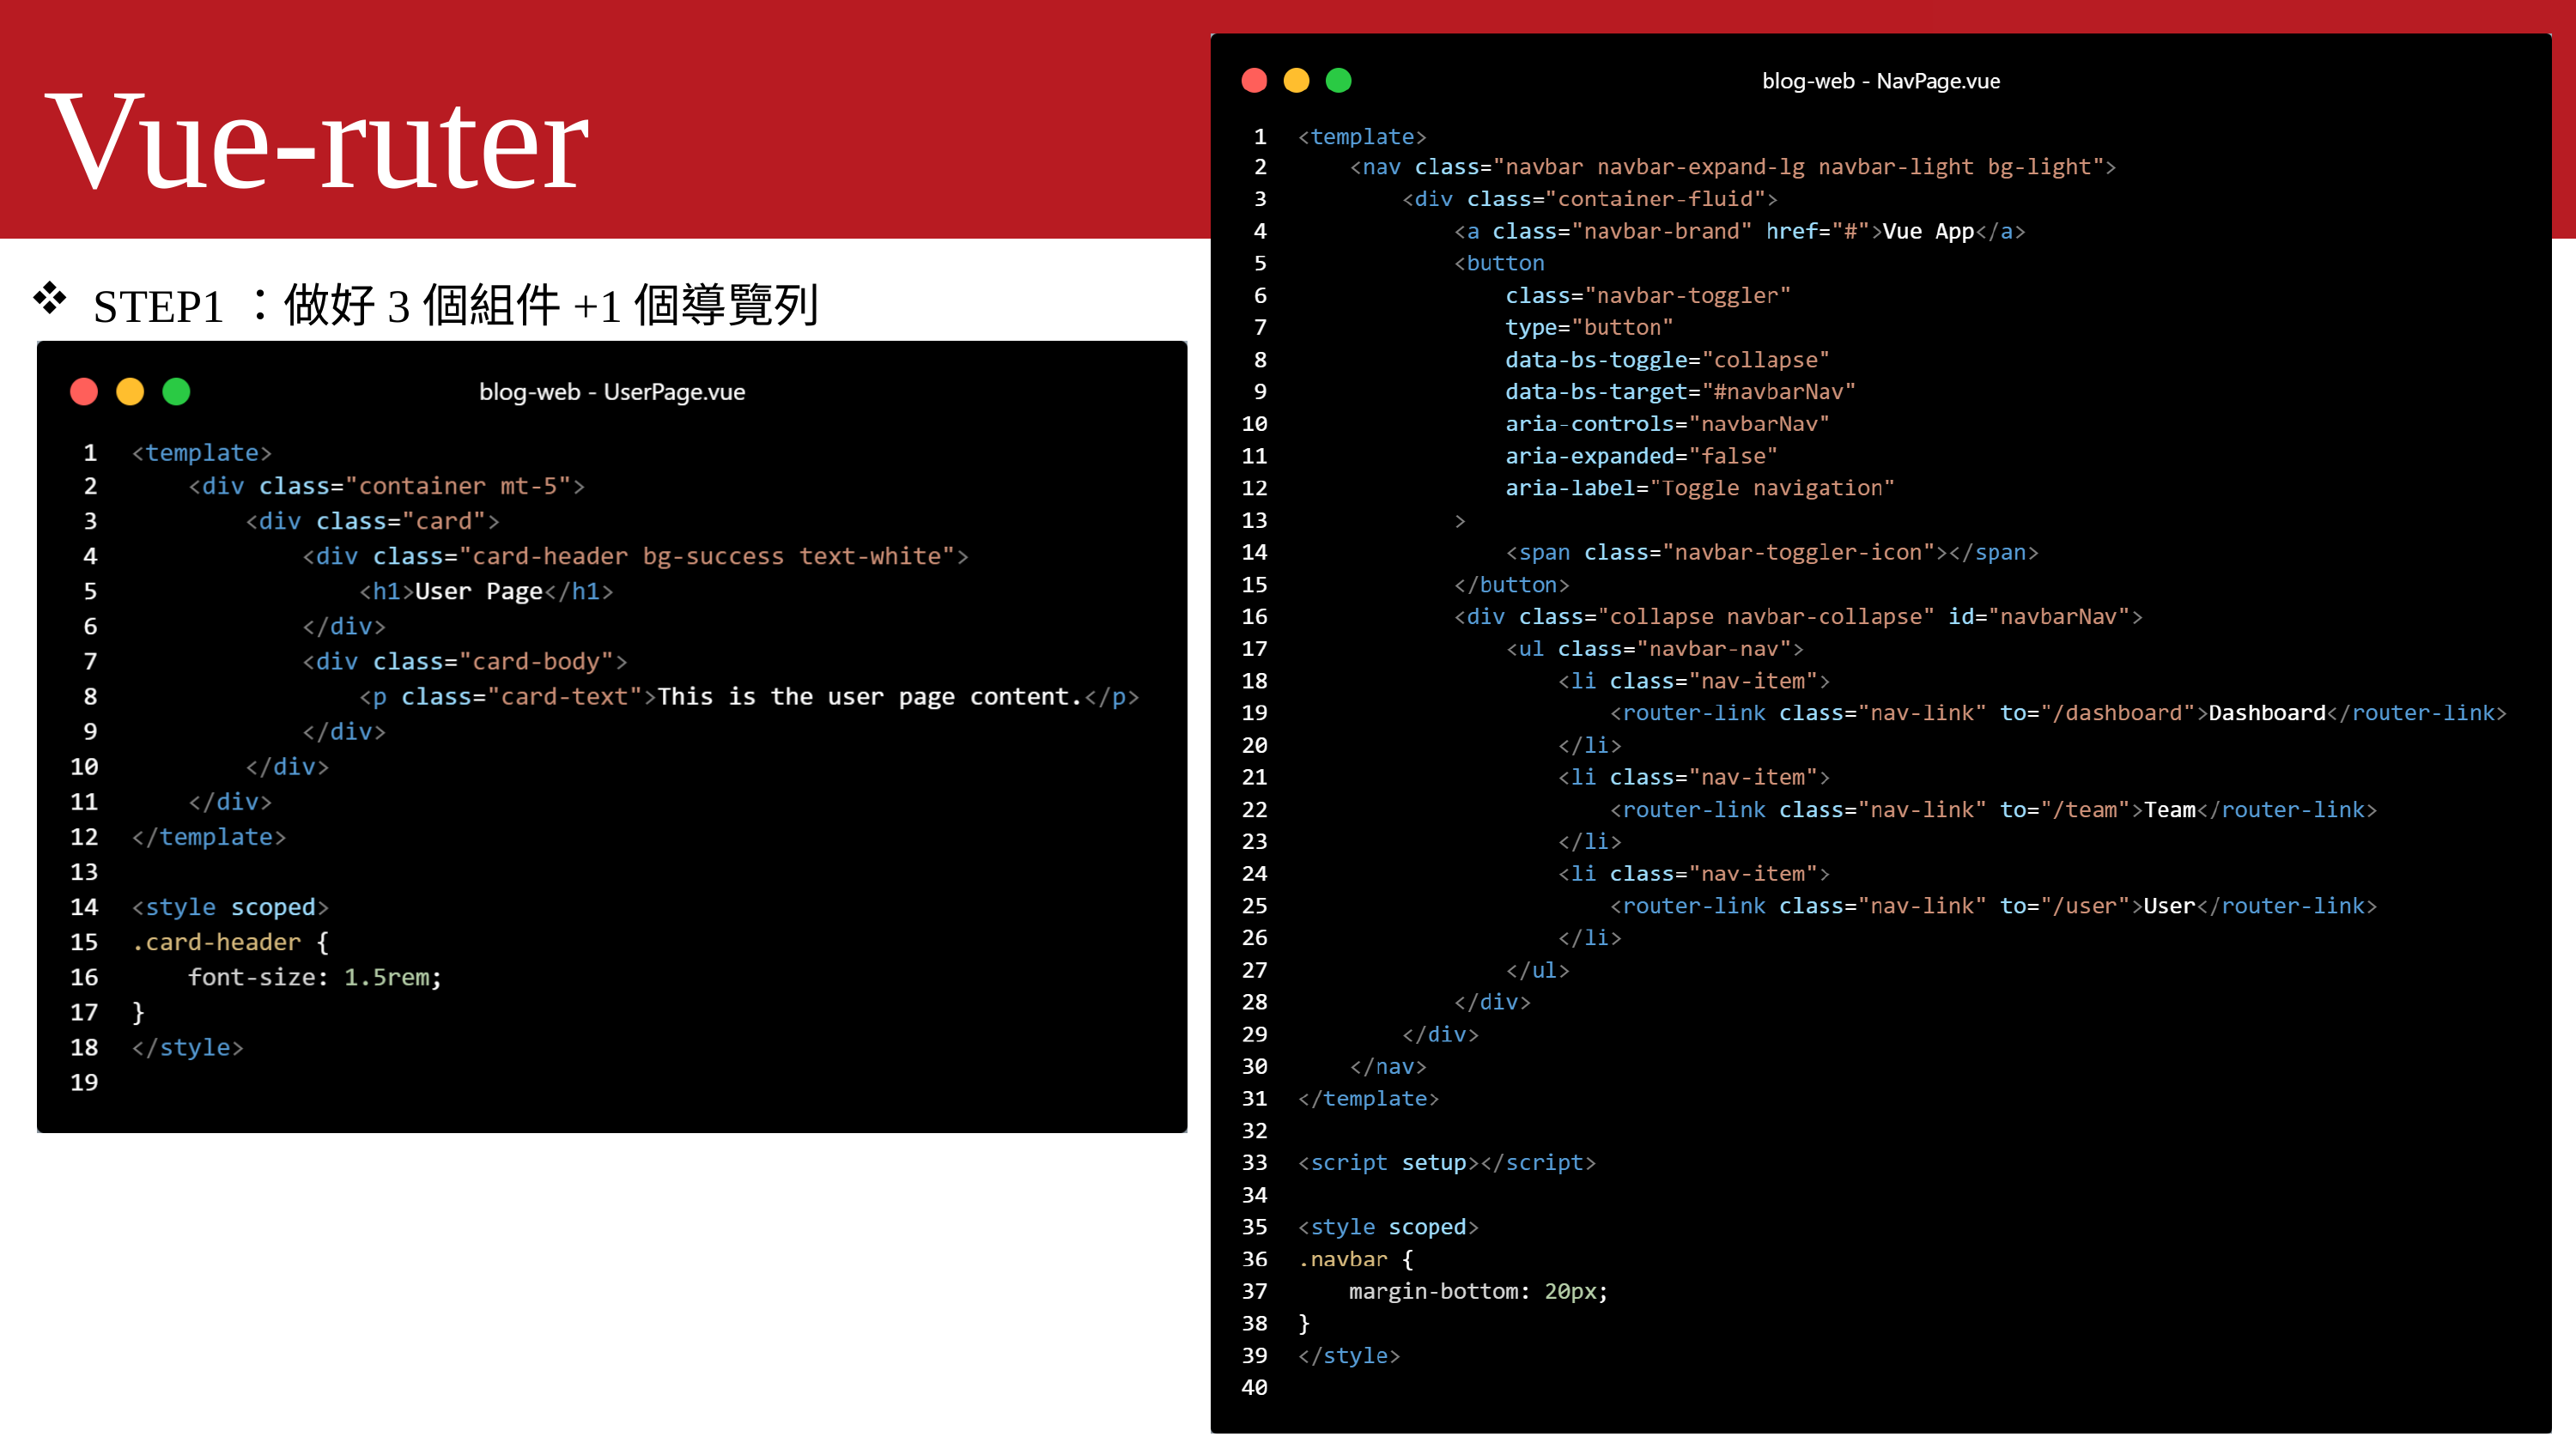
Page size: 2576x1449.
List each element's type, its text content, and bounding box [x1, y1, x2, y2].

picture [36, 341, 1188, 1134]
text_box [0, 0, 2576, 239]
picture [1211, 33, 2553, 1434]
text_box STEP1：做好3個組件+1個導覽列 [28, 251, 1176, 332]
